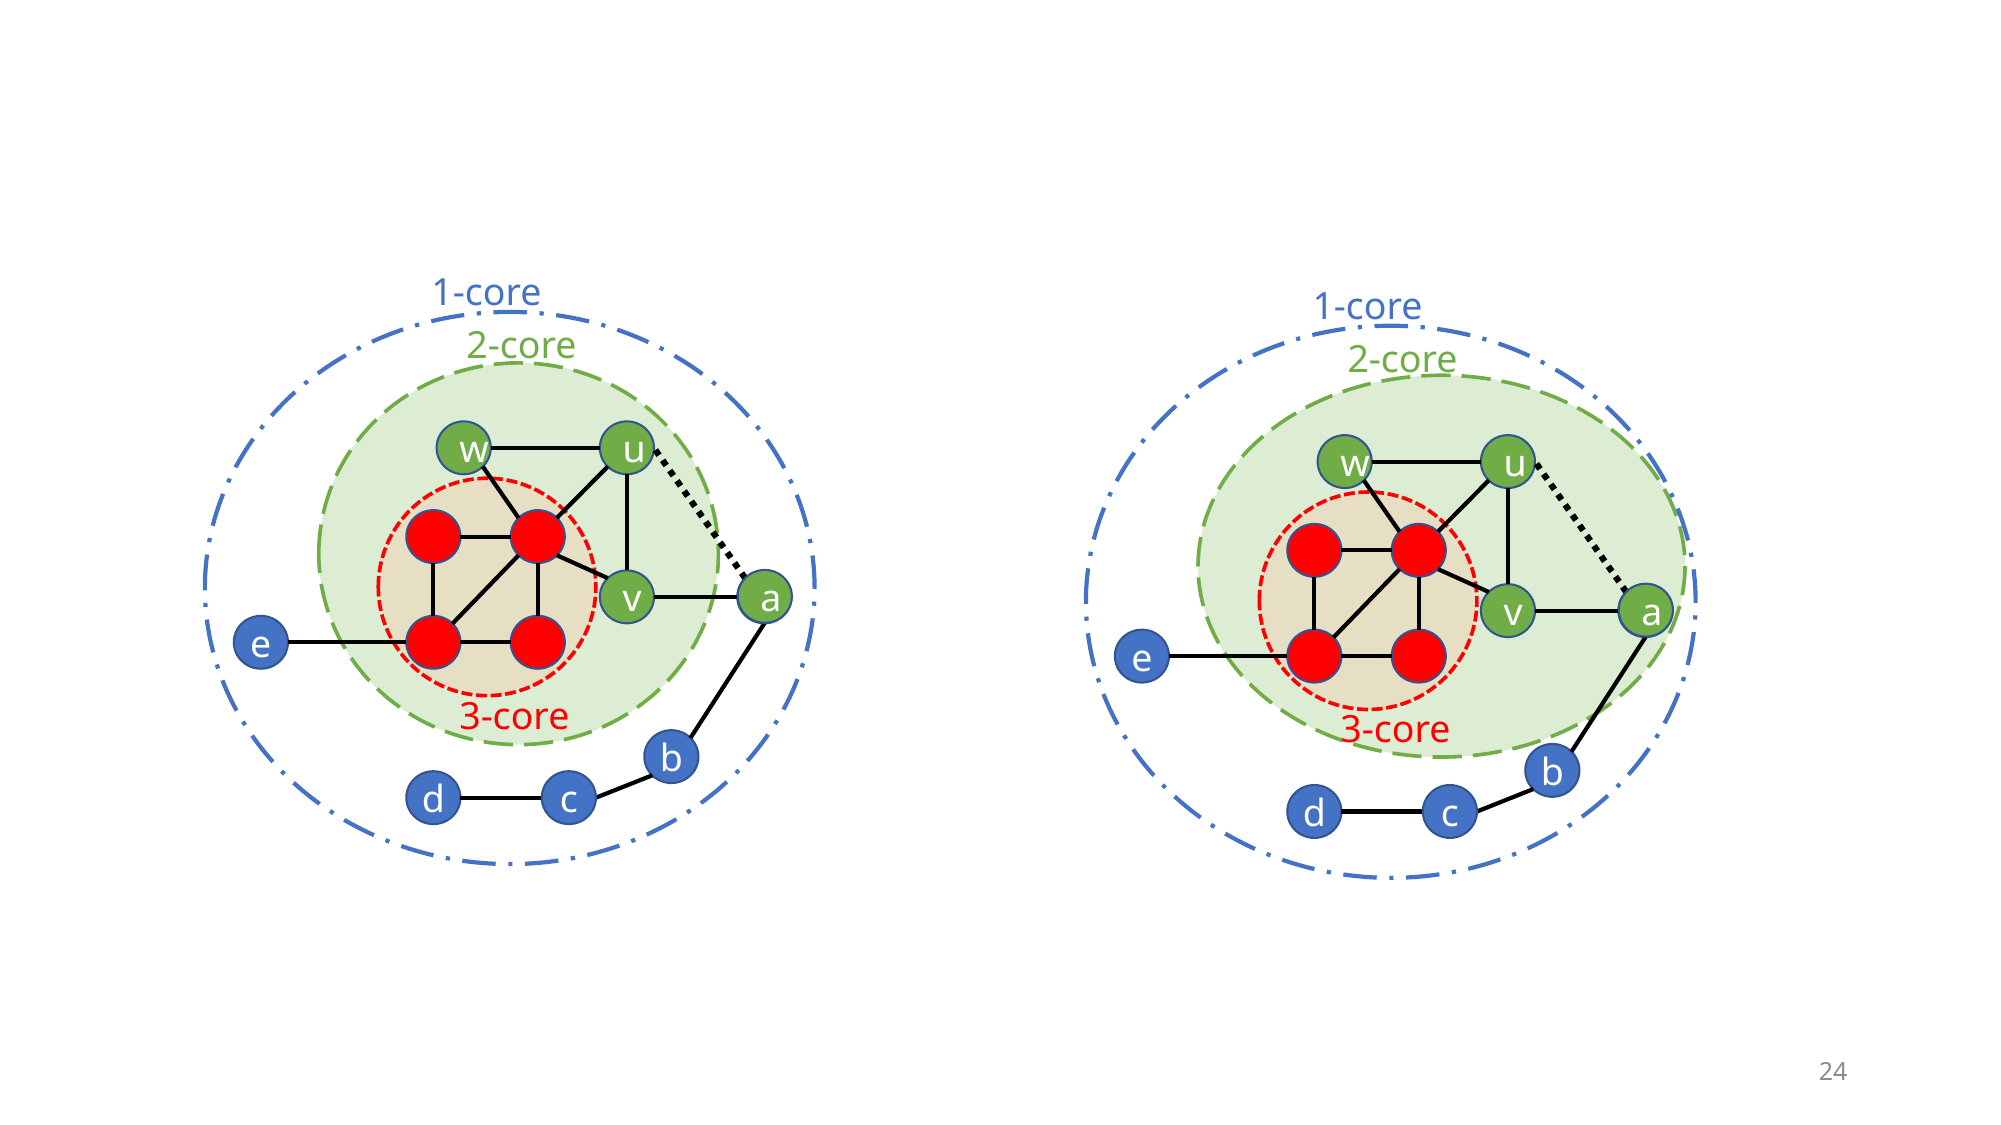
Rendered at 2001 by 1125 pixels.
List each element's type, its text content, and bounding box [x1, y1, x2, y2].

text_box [1085, 274, 1696, 878]
slide_number 24 [1412, 1042, 1863, 1103]
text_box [204, 260, 815, 864]
